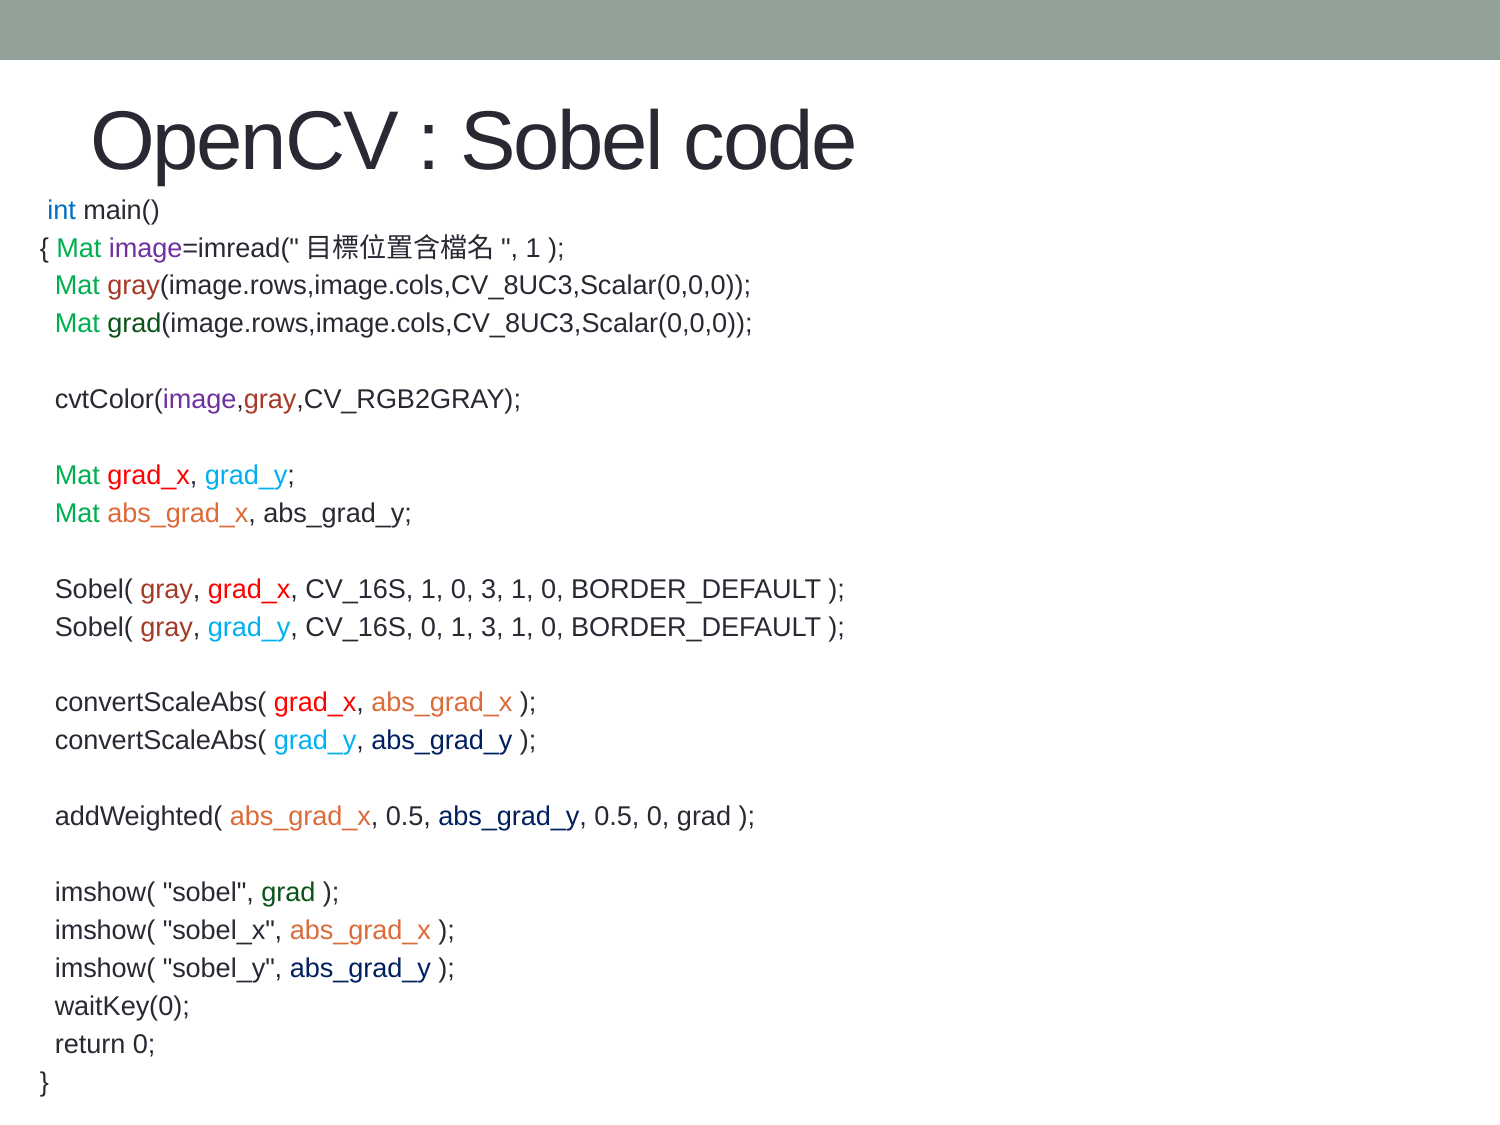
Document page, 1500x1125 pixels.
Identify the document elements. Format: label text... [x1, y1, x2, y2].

title OpenCV : Sobel code [75, 54, 1425, 218]
list int main() { Mat image=imread("目標位置含檔名", 1 ); Mat gray(image.rows,image.cols,CV_8UC3,Scalar(0,0,0)); Mat grad(image.rows,image.cols,CV_8UC3,Scalar(0,0,0)); cvtColor(image,gray,CV_RGB2GRAY); Mat grad_x, grad_y; Mat abs_grad_x, abs_grad_y; Sobel( gray, grad_x, CV_16S, 1, 0, 3, 1, 0, BORDER_DEFAULT ); Sobel( gray, grad_y, CV_16S, 0, 1, 3, 1, 0, BORDER_DEFAULT ); convertScaleAbs( grad_x, abs_grad_x ); convertScaleAbs( grad_y, abs_grad_y ); addWeighted( abs_grad_x, 0.5, abs_grad_y, 0.5, 0, grad ); imshow( "sobel", grad ); imshow( "sobel_x", abs_grad_x ); imshow( "sobel_y", abs_grad_y ); waitKey(0); return 0; } [24, 184, 1425, 1083]
